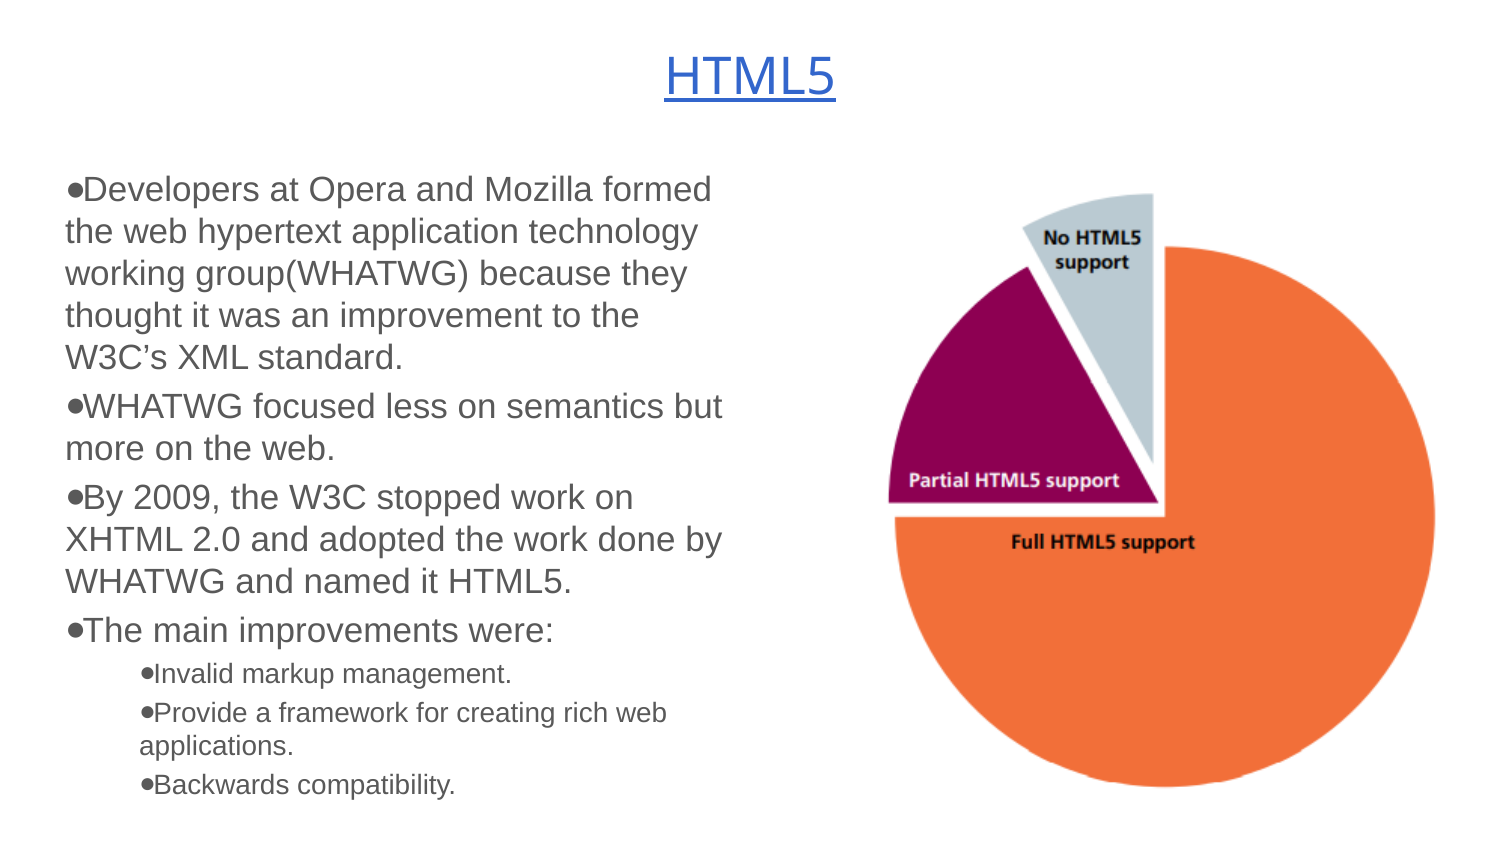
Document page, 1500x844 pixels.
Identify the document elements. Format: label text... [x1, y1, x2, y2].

picture [862, 171, 1446, 796]
title HTML5 [0, 37, 1500, 110]
subtitle Developers at Opera and Mozilla formed the web hypertext application technology working group(WHATWG) because they thought it was an improvement to the W3C’s XML standard. WHATWG focused less on semantics but more on the web. By 2009, the W3C stopped work on XHTML 2.0 and adopted the work done by WHATWG and named it HTML5. The main improvements were: Invalid markup management. Provide a framework for creating rich web applications. Backwards compatibility. [50, 159, 750, 810]
